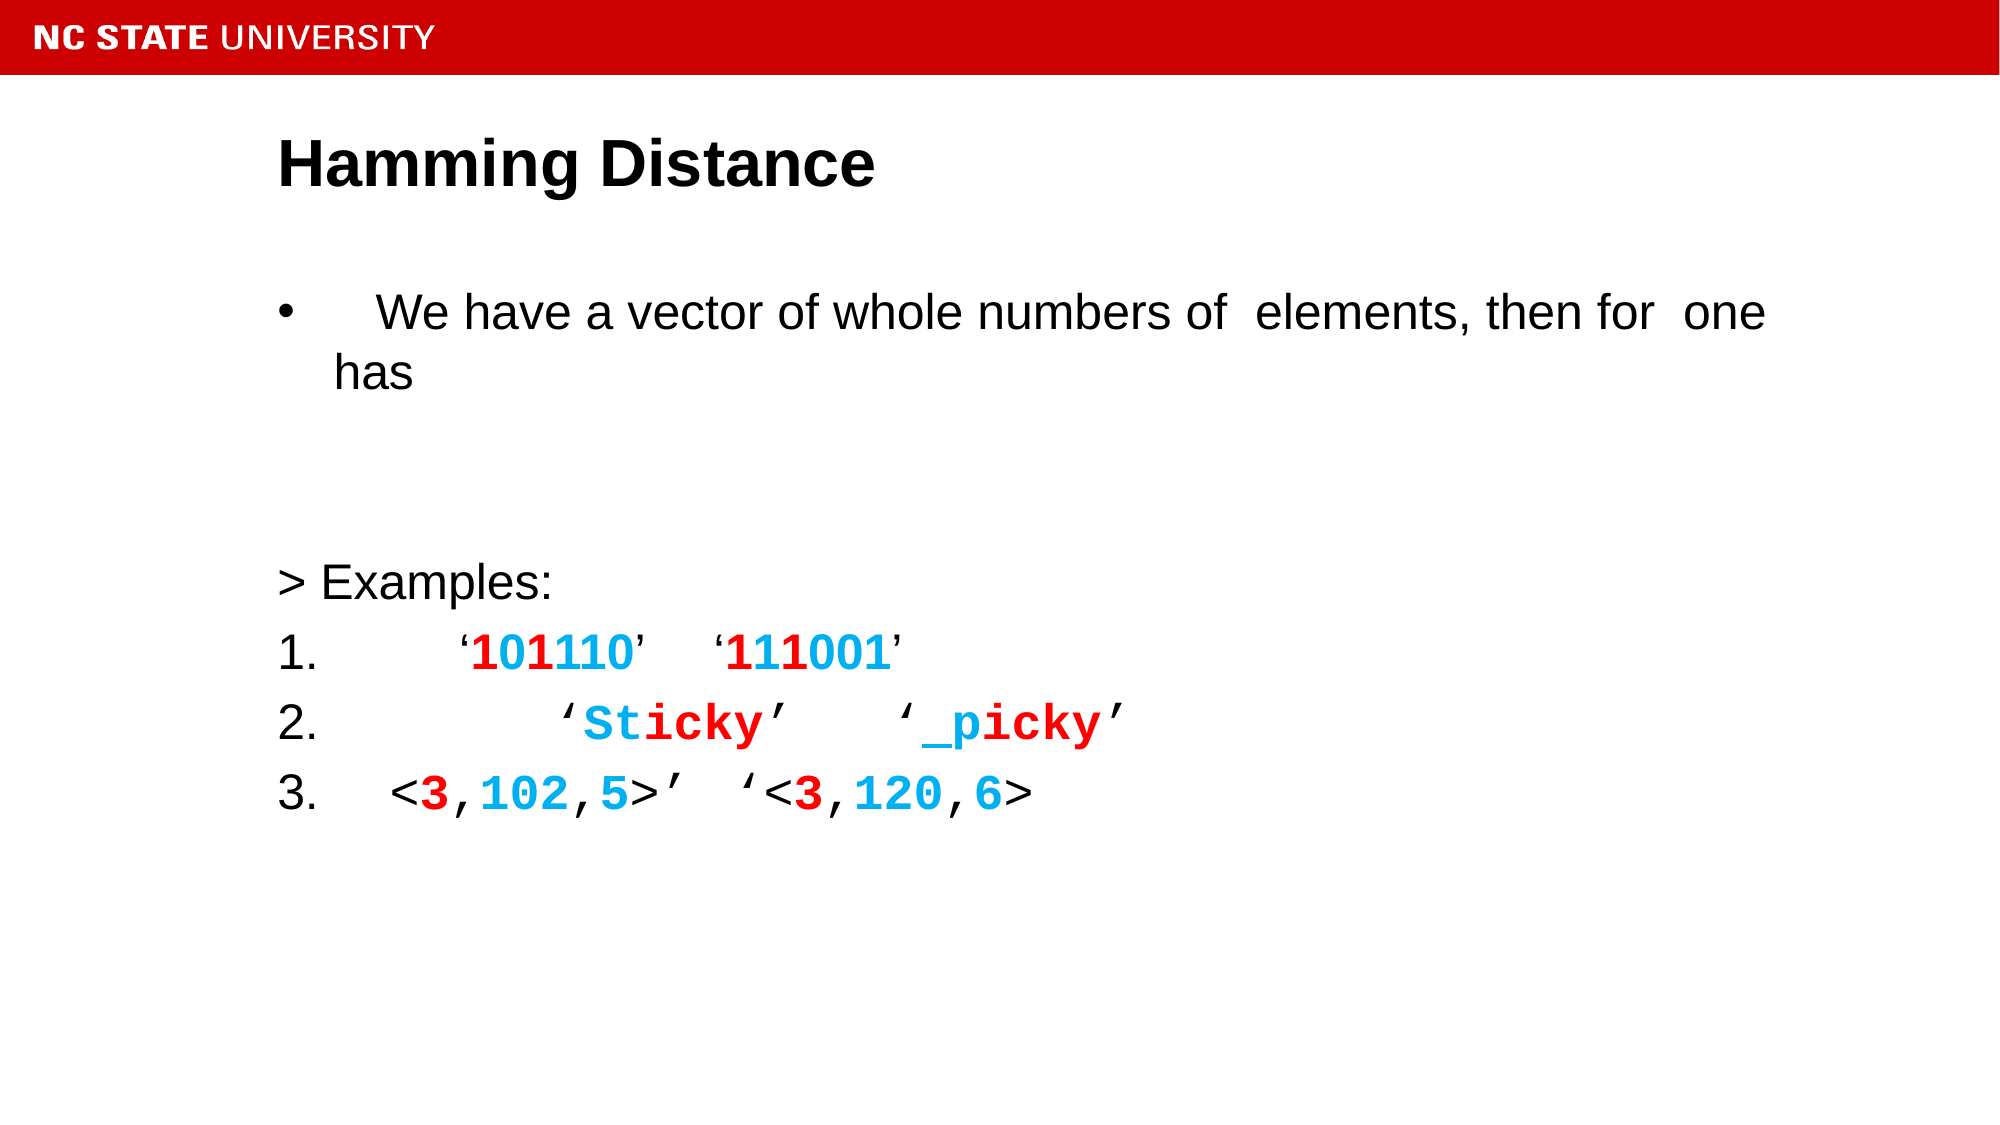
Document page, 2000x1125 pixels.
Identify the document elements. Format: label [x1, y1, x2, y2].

picture [0, 0, 2000, 75]
